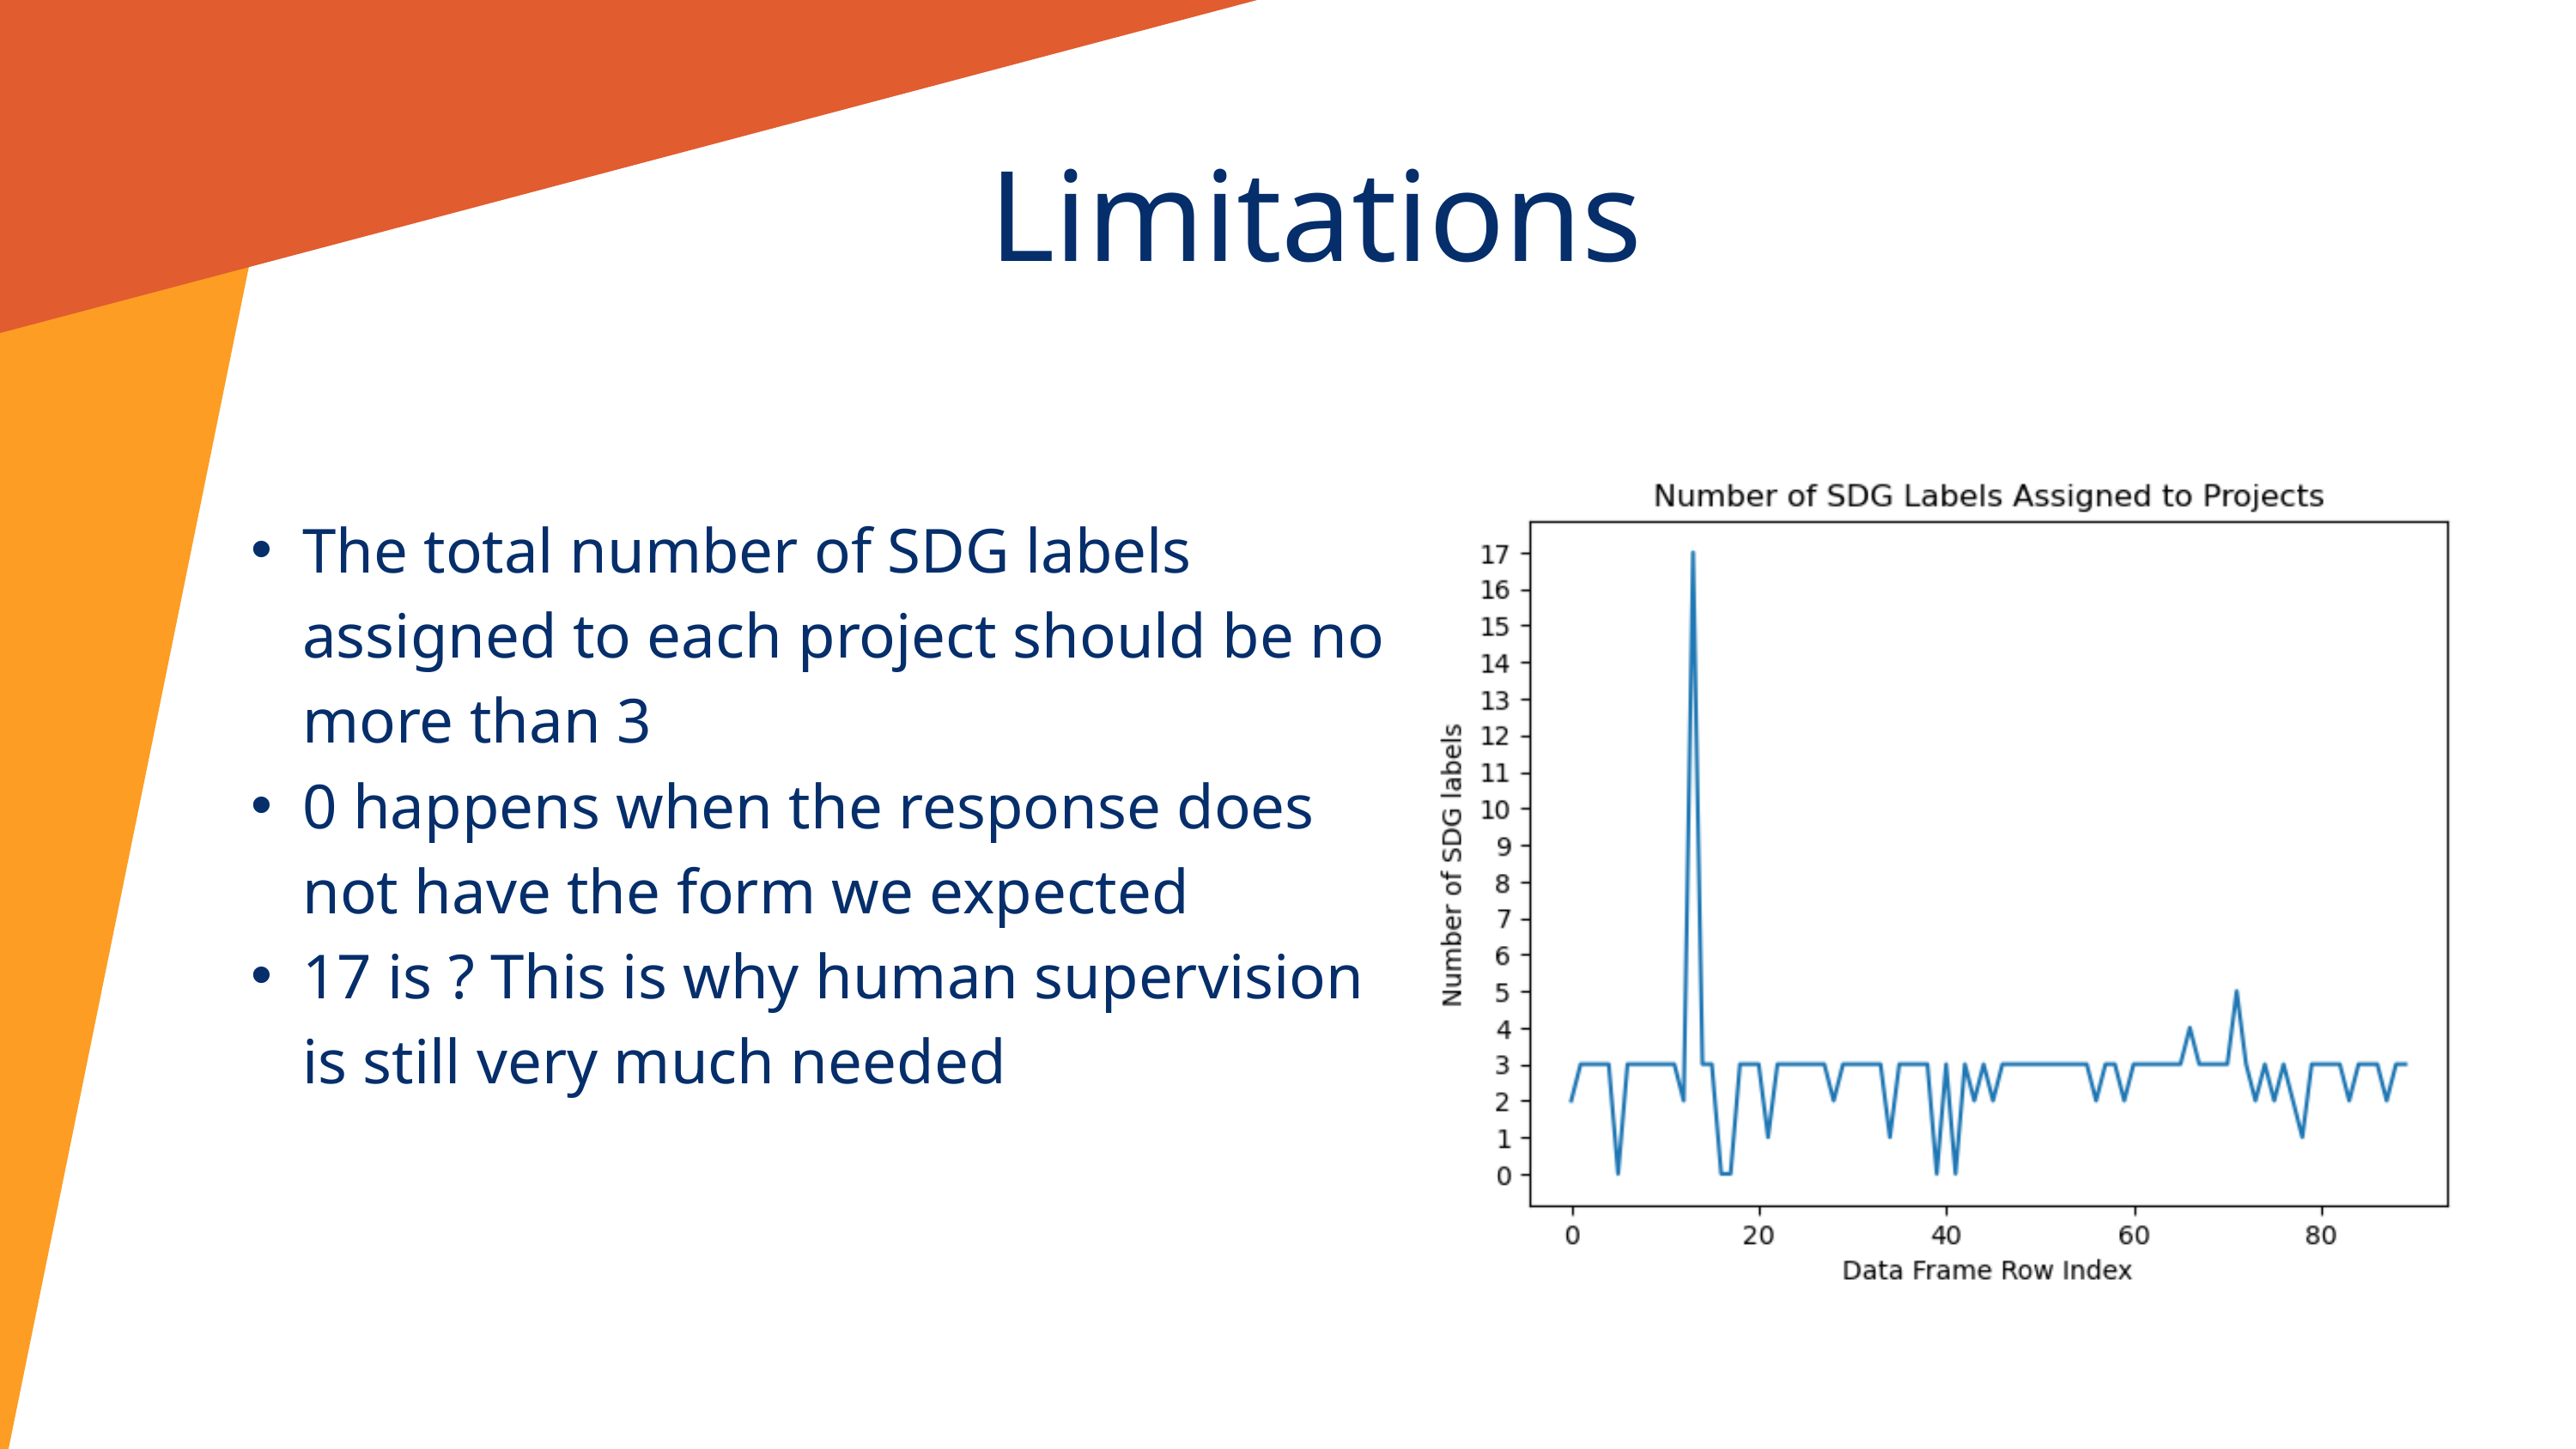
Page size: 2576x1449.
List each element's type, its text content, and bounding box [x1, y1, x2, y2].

text_box The total number of SDG labels assigned to each project should be no more than 3 0 happens when the response does not have the form we expected 17 is ? This is why human supervision is still very much needed [198, 500, 1390, 1181]
text_box [0, 268, 249, 1449]
text_box [1425, 466, 2466, 1304]
text_box [0, 0, 1258, 333]
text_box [484, 144, 2148, 408]
